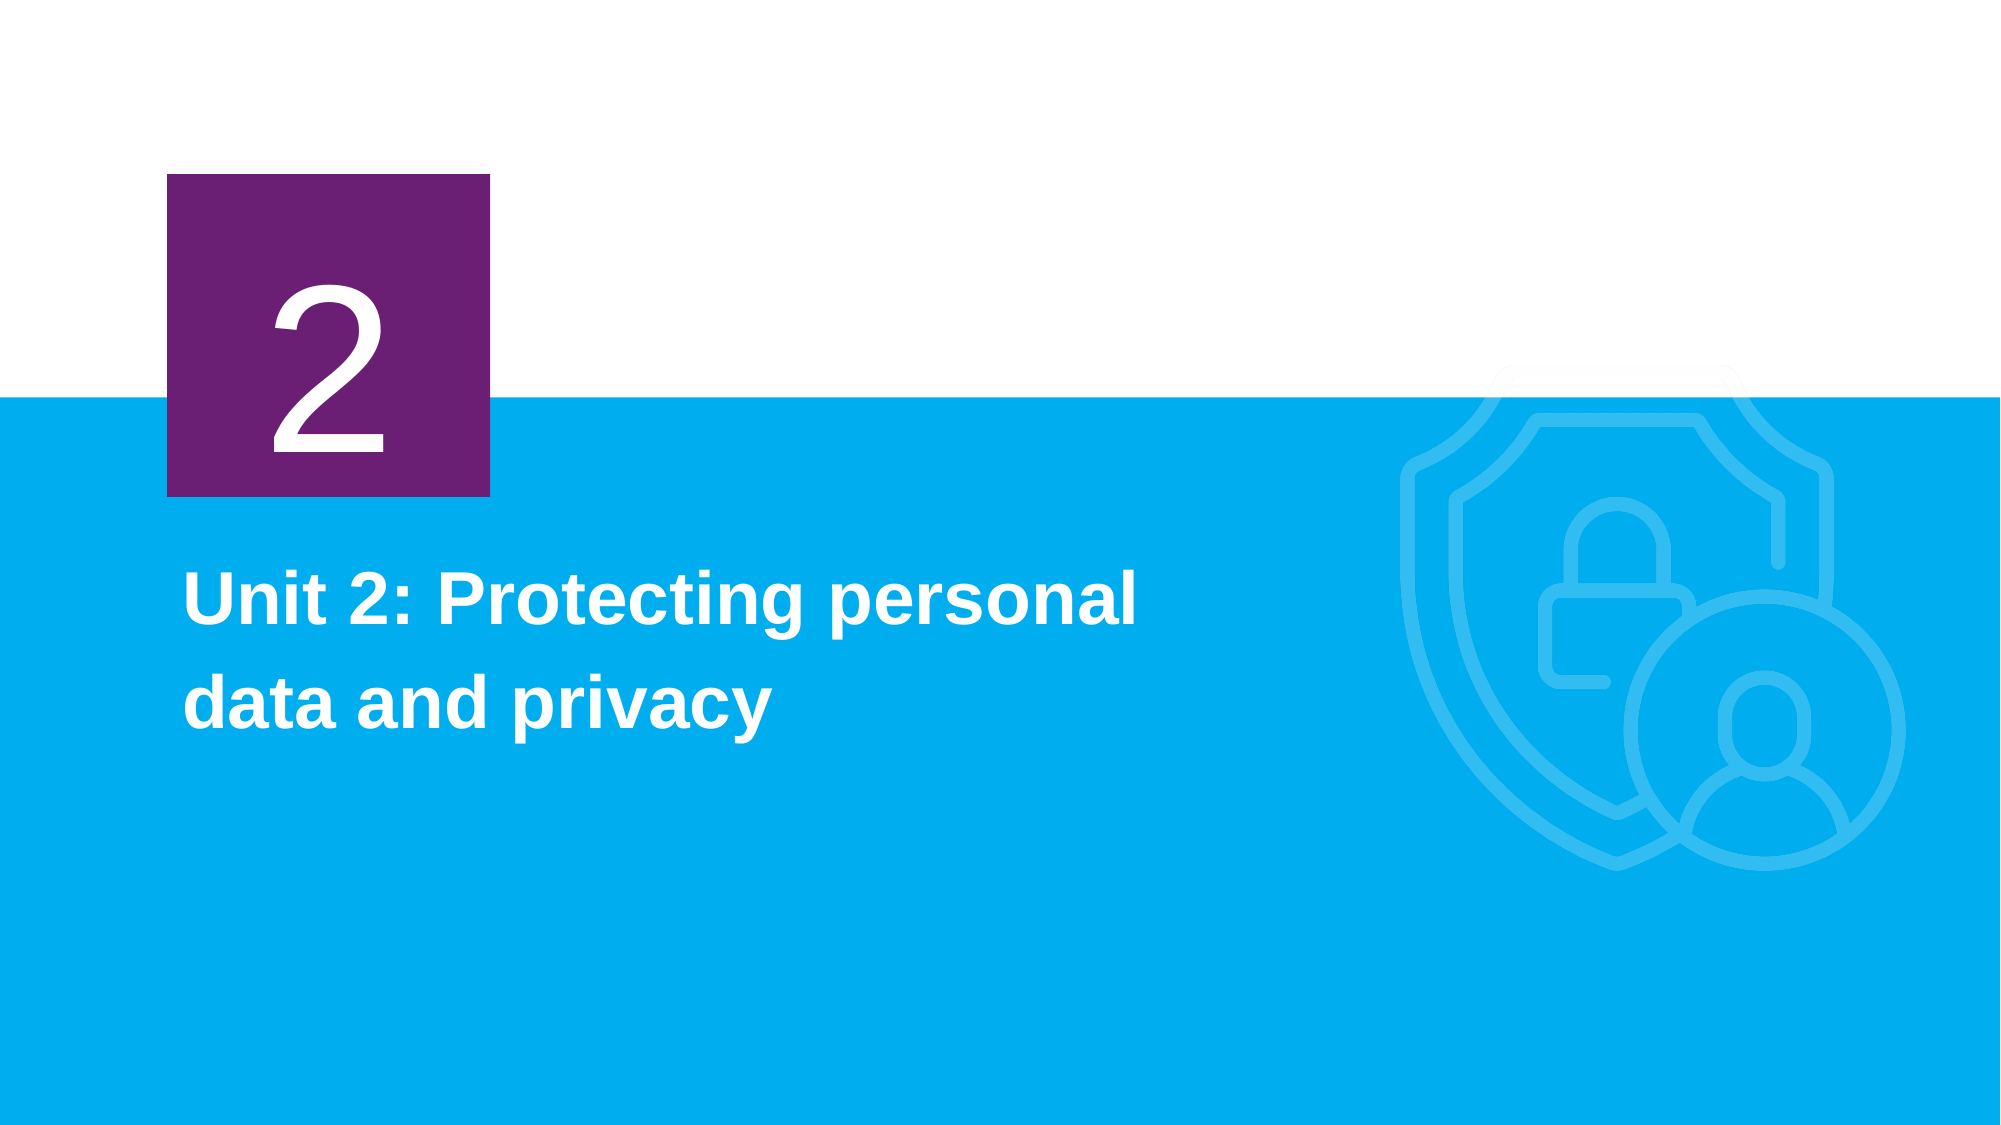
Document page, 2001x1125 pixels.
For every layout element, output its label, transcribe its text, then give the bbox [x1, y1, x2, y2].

text_box 2 [166, 173, 491, 498]
picture [1400, 365, 1906, 870]
text_box [0, 397, 2000, 1125]
text_box Unit 2: Protecting personal data and privacy [167, 496, 1278, 783]
